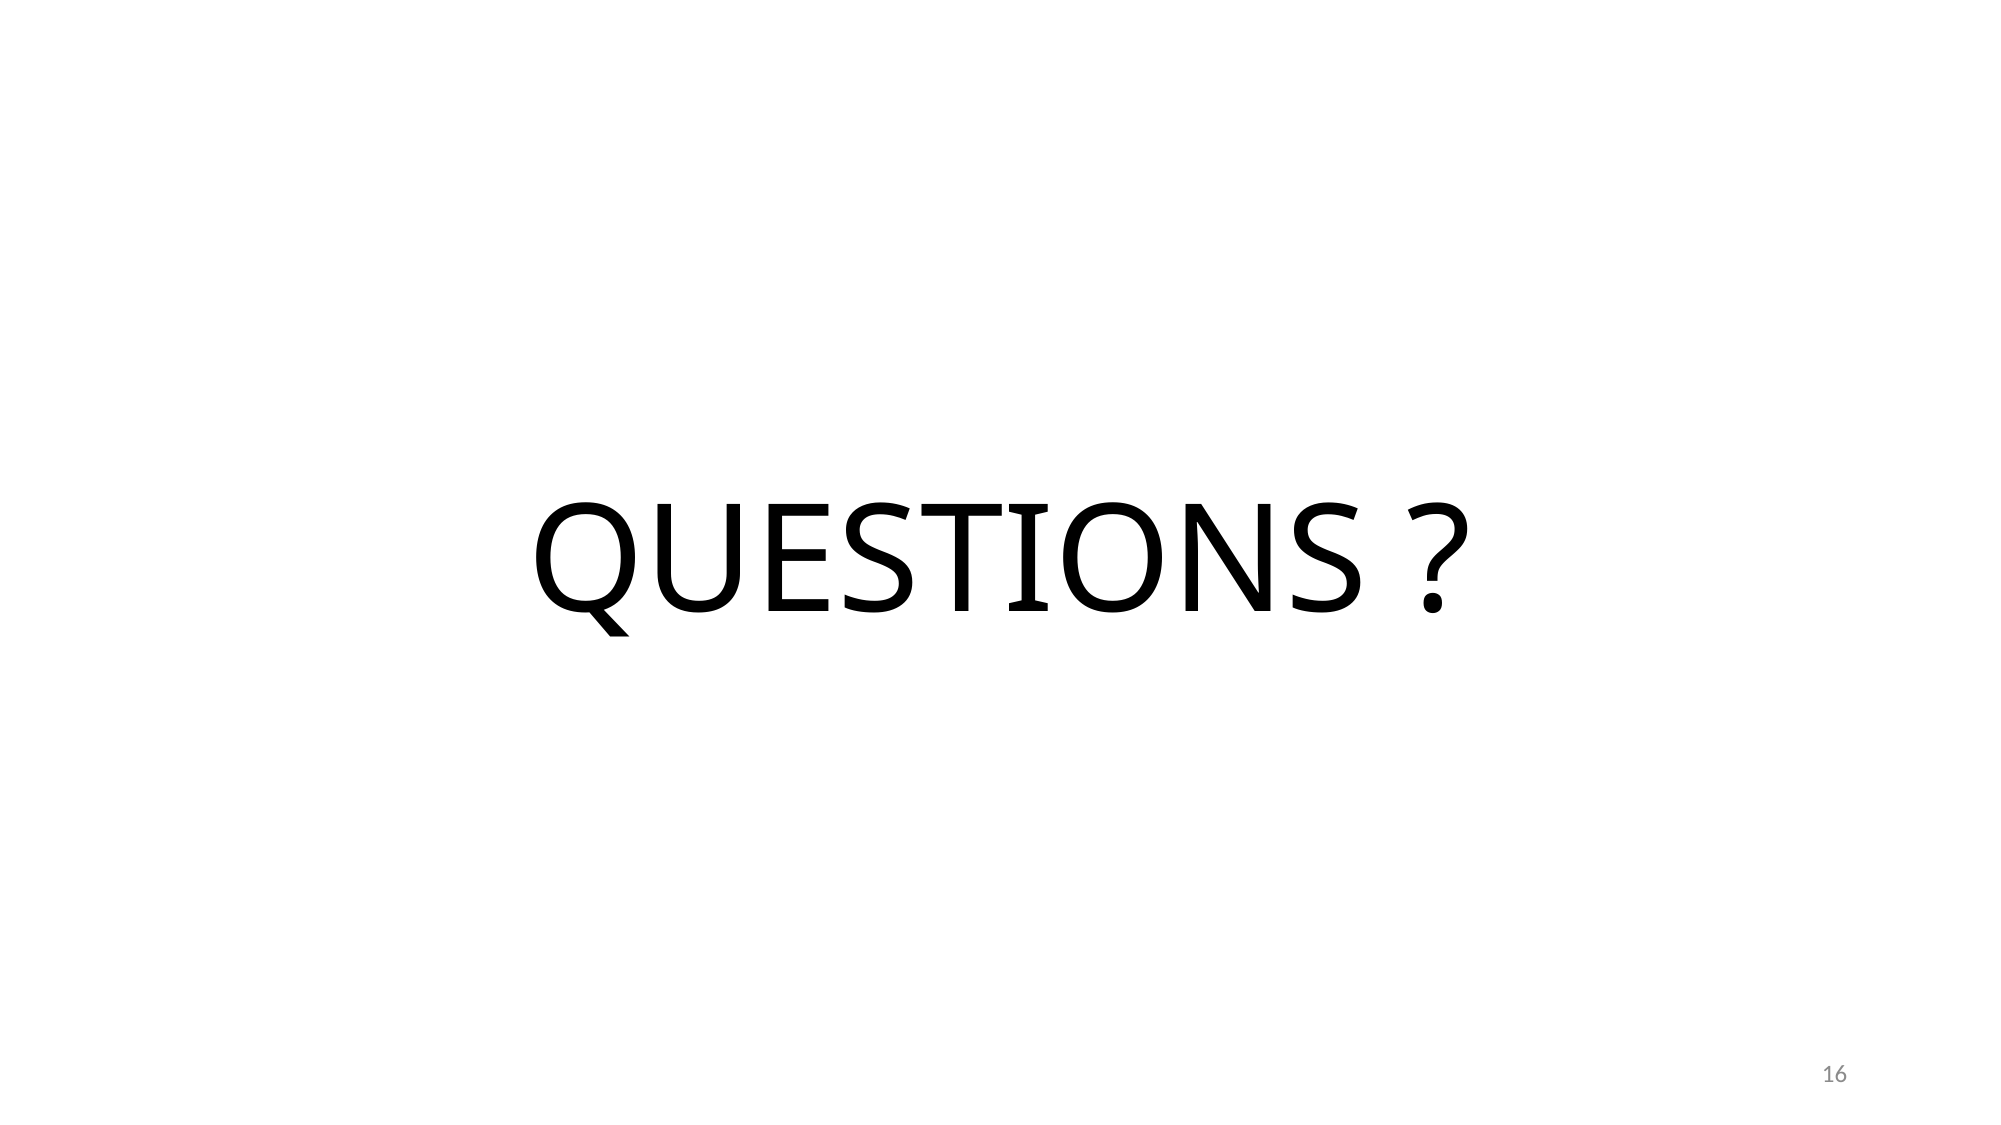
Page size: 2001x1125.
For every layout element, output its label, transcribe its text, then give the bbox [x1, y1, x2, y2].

slide_number 16 [1412, 1042, 1863, 1103]
title QUESTIONS ? [137, 453, 1863, 672]
